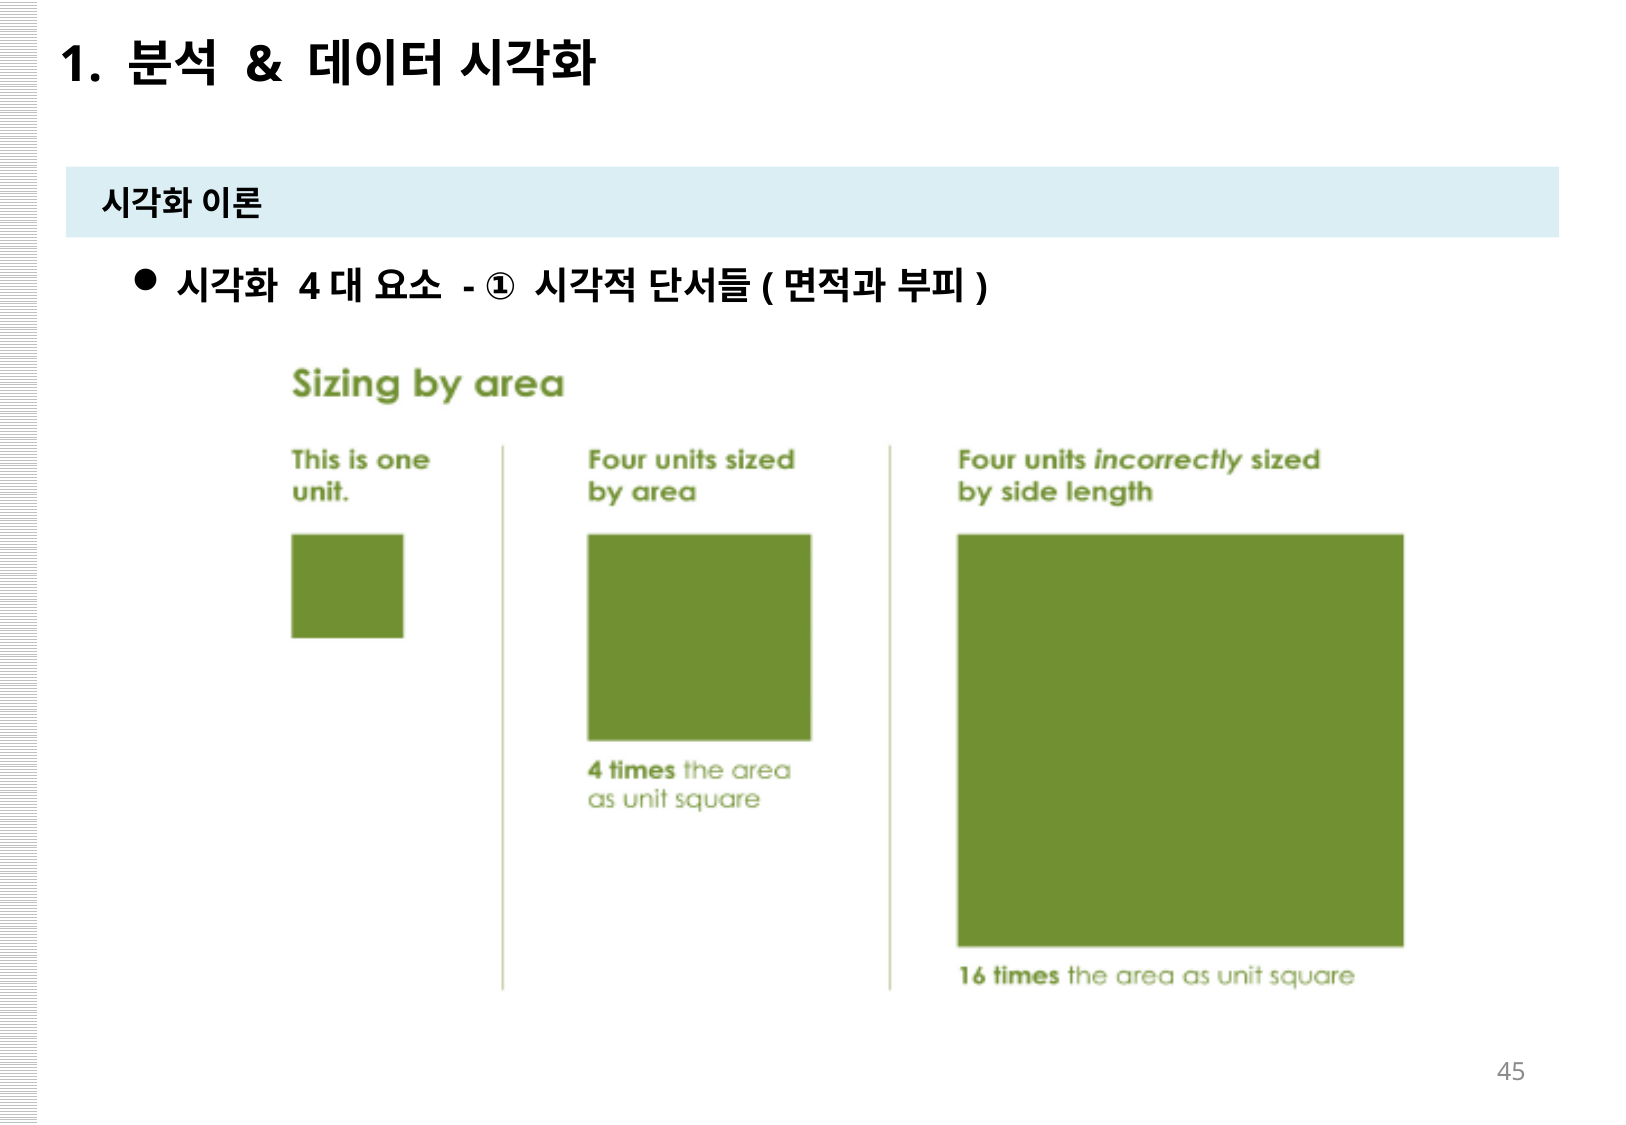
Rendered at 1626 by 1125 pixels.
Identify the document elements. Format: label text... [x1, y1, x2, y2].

text_box 1. 분석 & 데이터 시각화 [44, 23, 1508, 114]
text_box 시각화 4대 요소 - ① 시각적 단서들(면적과 부피) [116, 246, 1003, 315]
picture [209, 339, 1458, 1022]
text_box 시각화 이론 [65, 166, 1560, 238]
